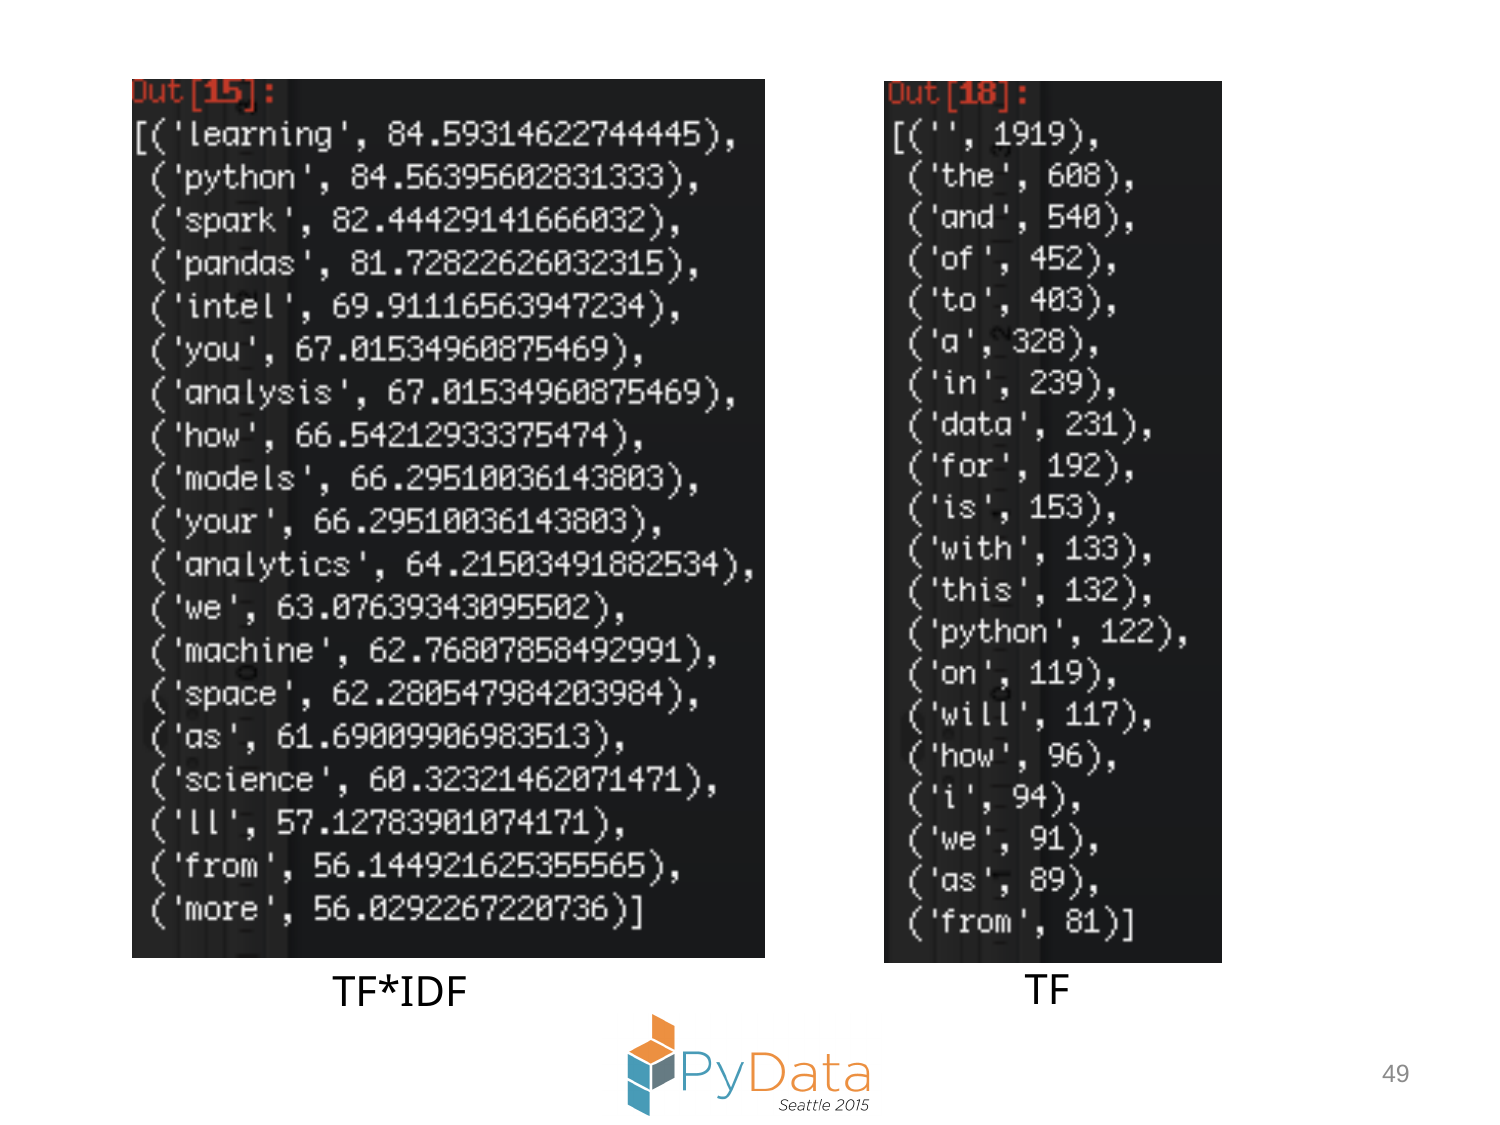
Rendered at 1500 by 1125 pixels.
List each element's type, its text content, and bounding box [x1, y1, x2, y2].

text_box TF [831, 955, 1263, 1021]
picture [602, 1013, 882, 1116]
text_box TF*IDF [183, 965, 616, 1022]
slide_number 49 [1074, 1042, 1425, 1103]
picture [884, 81, 1222, 963]
picture [132, 78, 765, 958]
